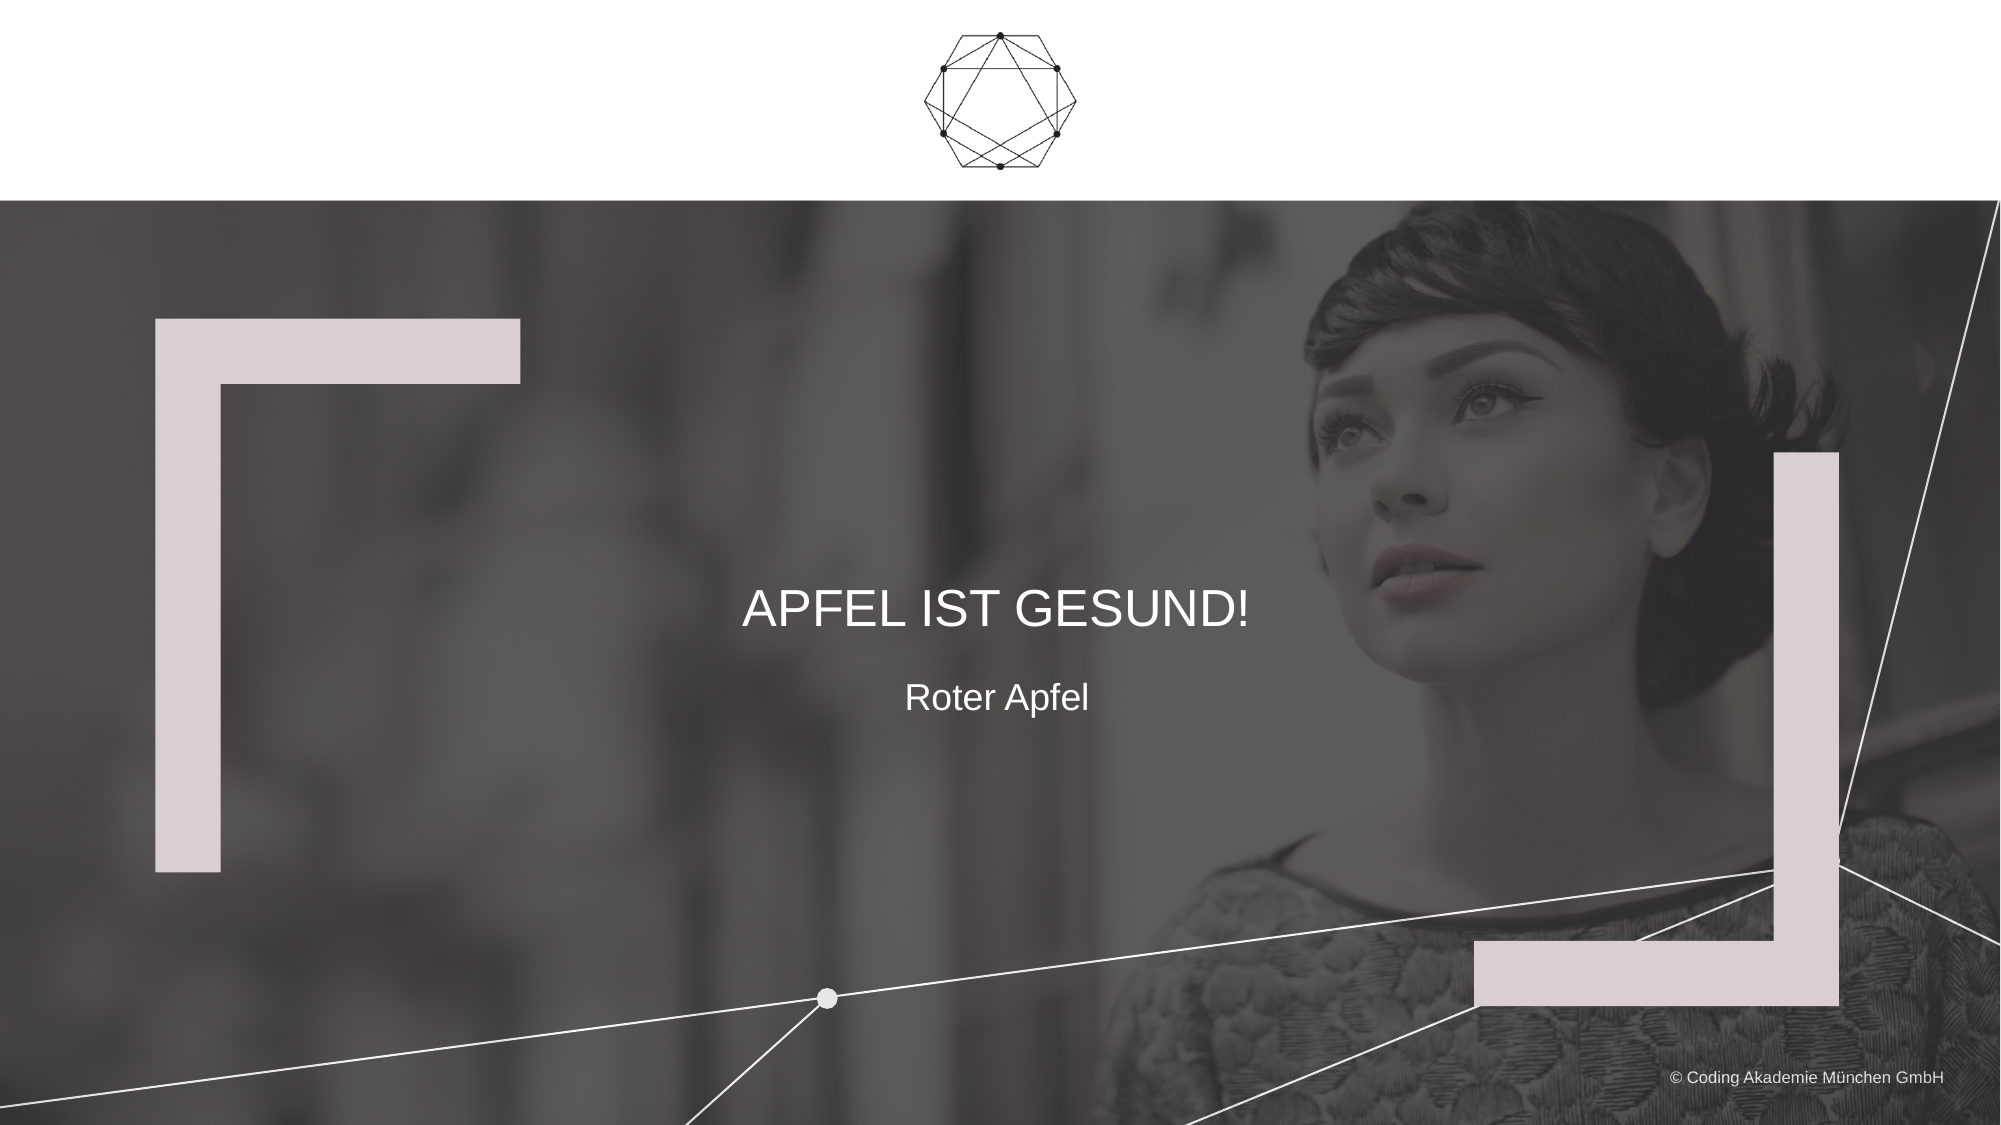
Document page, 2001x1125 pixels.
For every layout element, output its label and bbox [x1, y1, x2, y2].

picture [923, 32, 1077, 170]
picture [0, 200, 2001, 1125]
